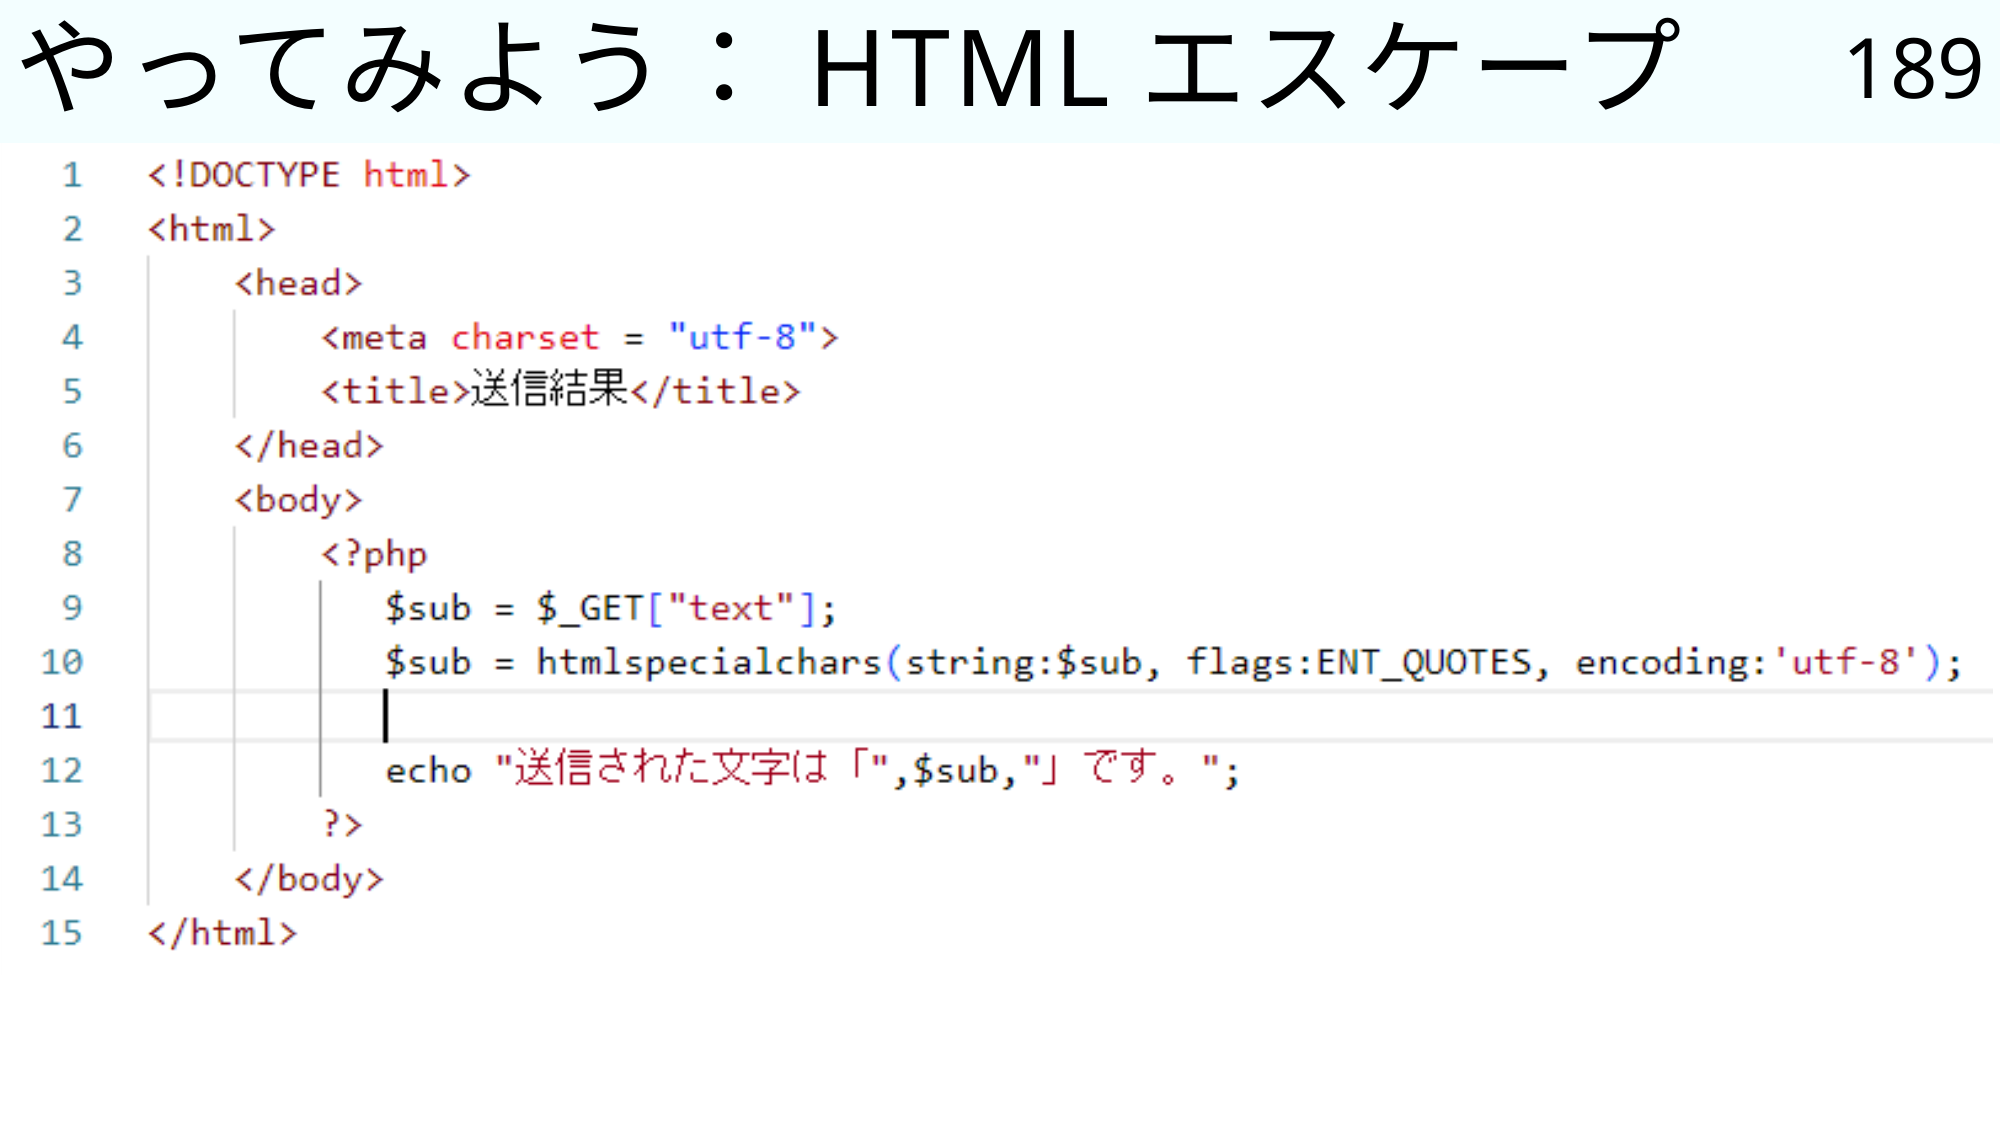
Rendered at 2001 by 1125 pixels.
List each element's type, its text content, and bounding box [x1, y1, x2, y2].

text_box 23_getSub.php [1993, 143, 2000, 277]
picture [0, 143, 1993, 975]
title やってみよう：HTMLエスケープ [0, 0, 1775, 143]
slide_number 189 [1775, 0, 2000, 143]
